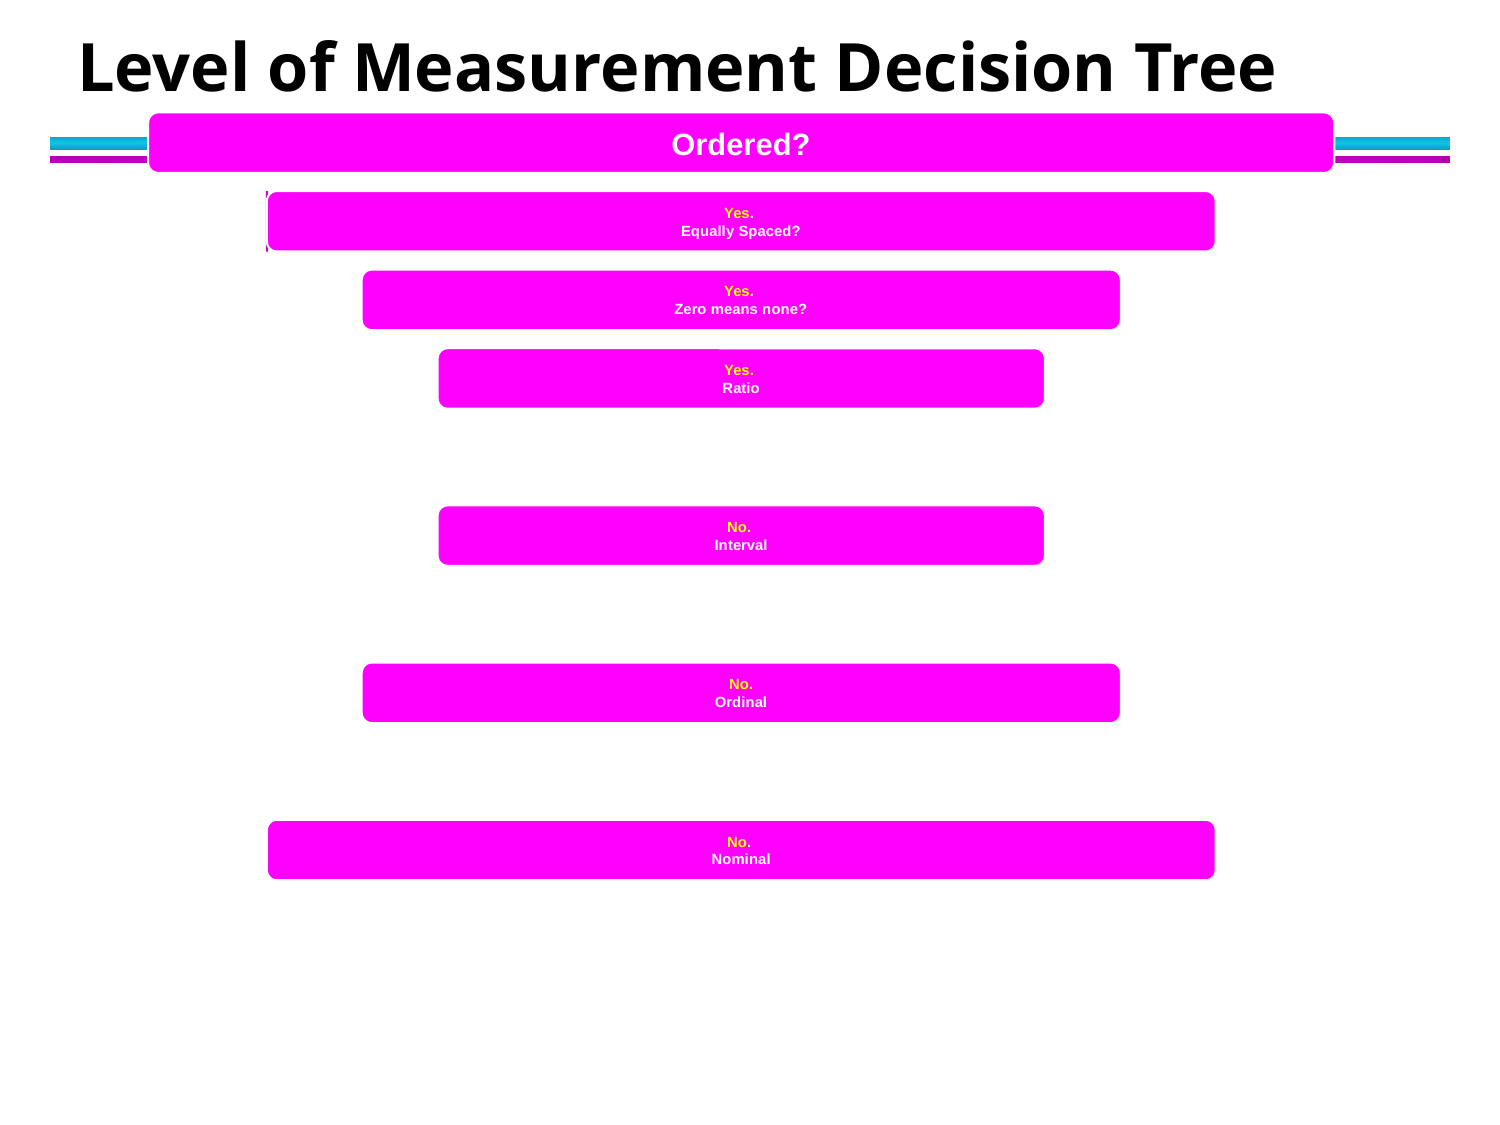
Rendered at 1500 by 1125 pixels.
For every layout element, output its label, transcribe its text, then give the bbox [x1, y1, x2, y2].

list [0, 112, 1483, 1038]
title Level of Measurement Decision Tree [62, 24, 1421, 112]
